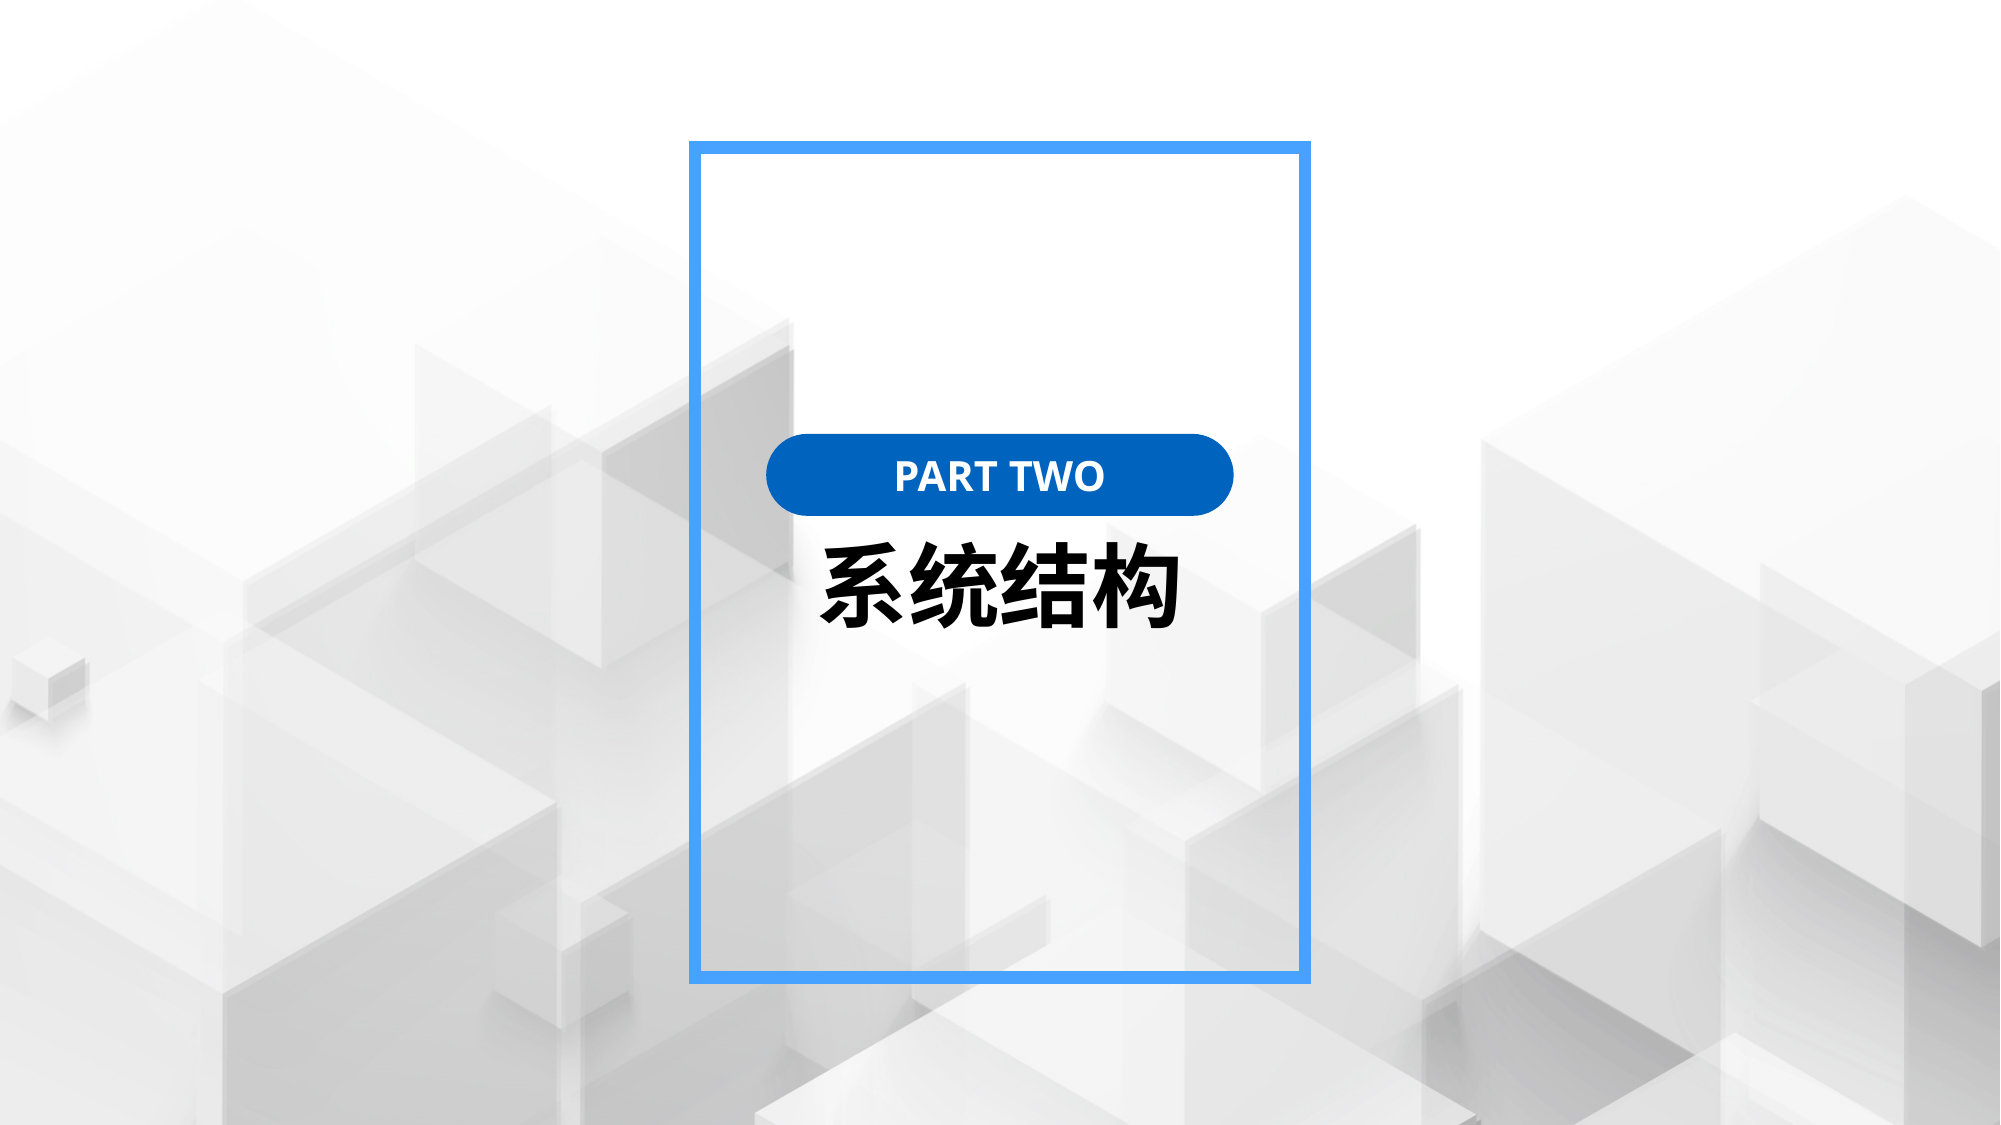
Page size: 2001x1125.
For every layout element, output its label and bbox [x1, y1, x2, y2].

text_box [170, 433, 1830, 653]
picture [0, 0, 2000, 1125]
